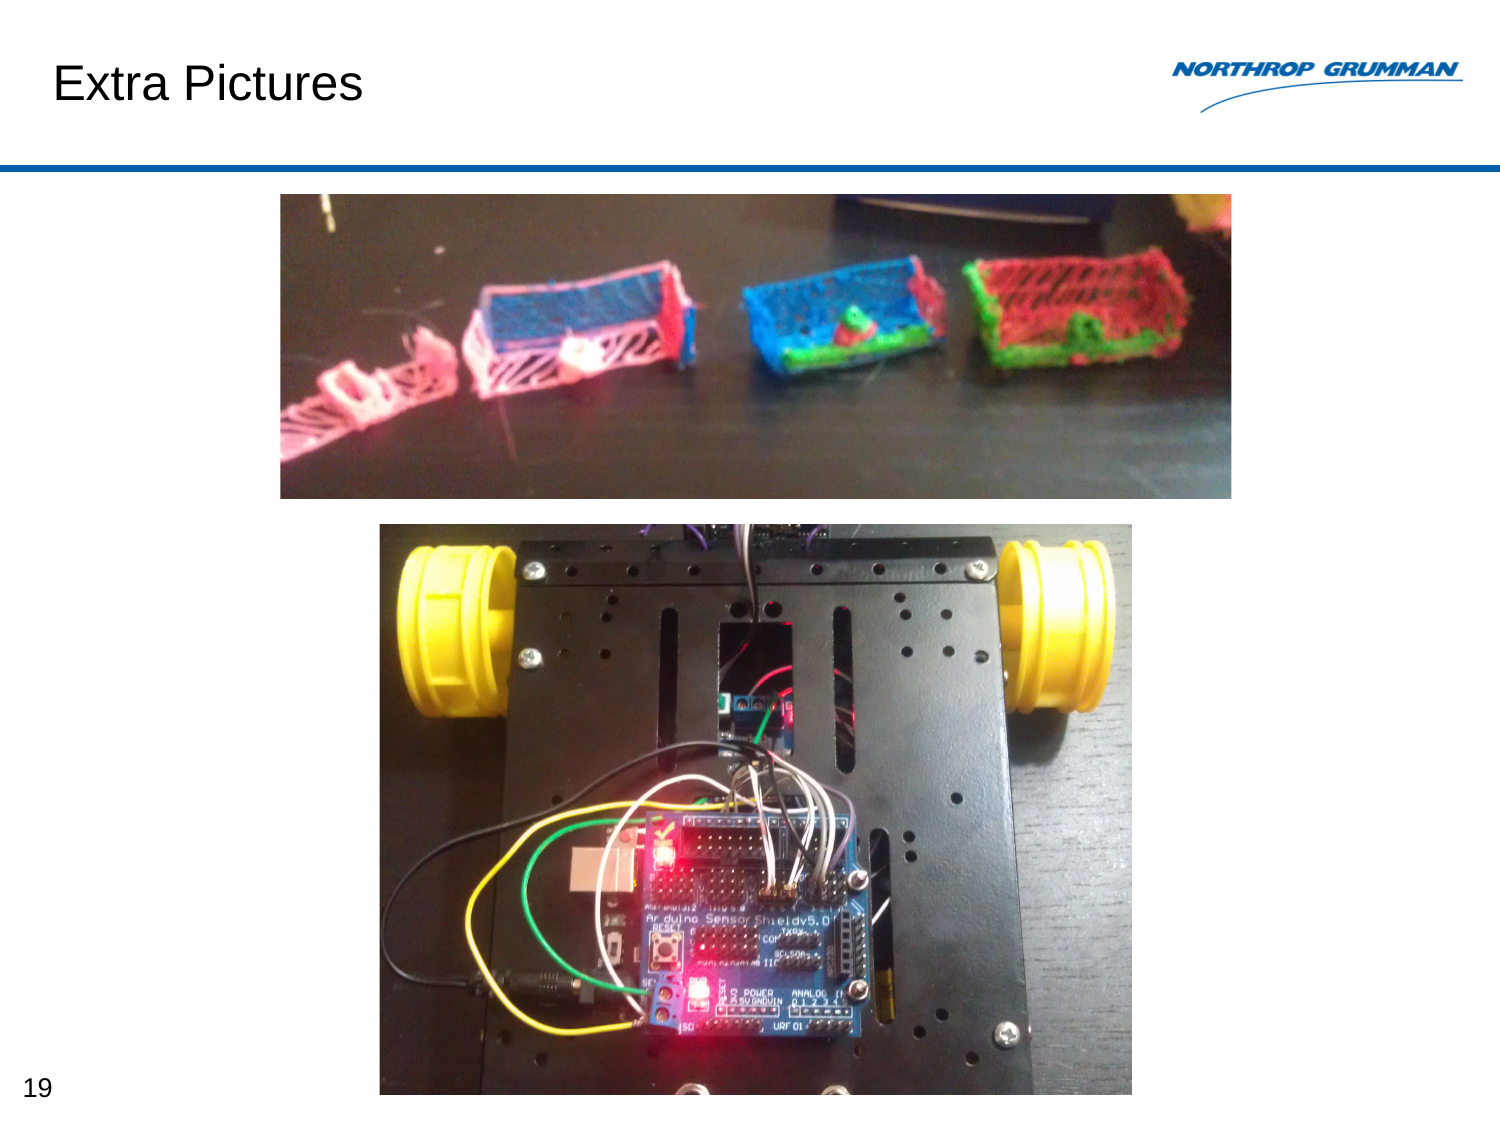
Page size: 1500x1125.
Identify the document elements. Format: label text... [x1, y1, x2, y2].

picture [1172, 62, 1463, 113]
title Extra Pictures [37, 11, 1138, 150]
slide_number 19 [4, 1062, 71, 1112]
picture [280, 193, 1232, 500]
picture [379, 524, 1133, 1096]
